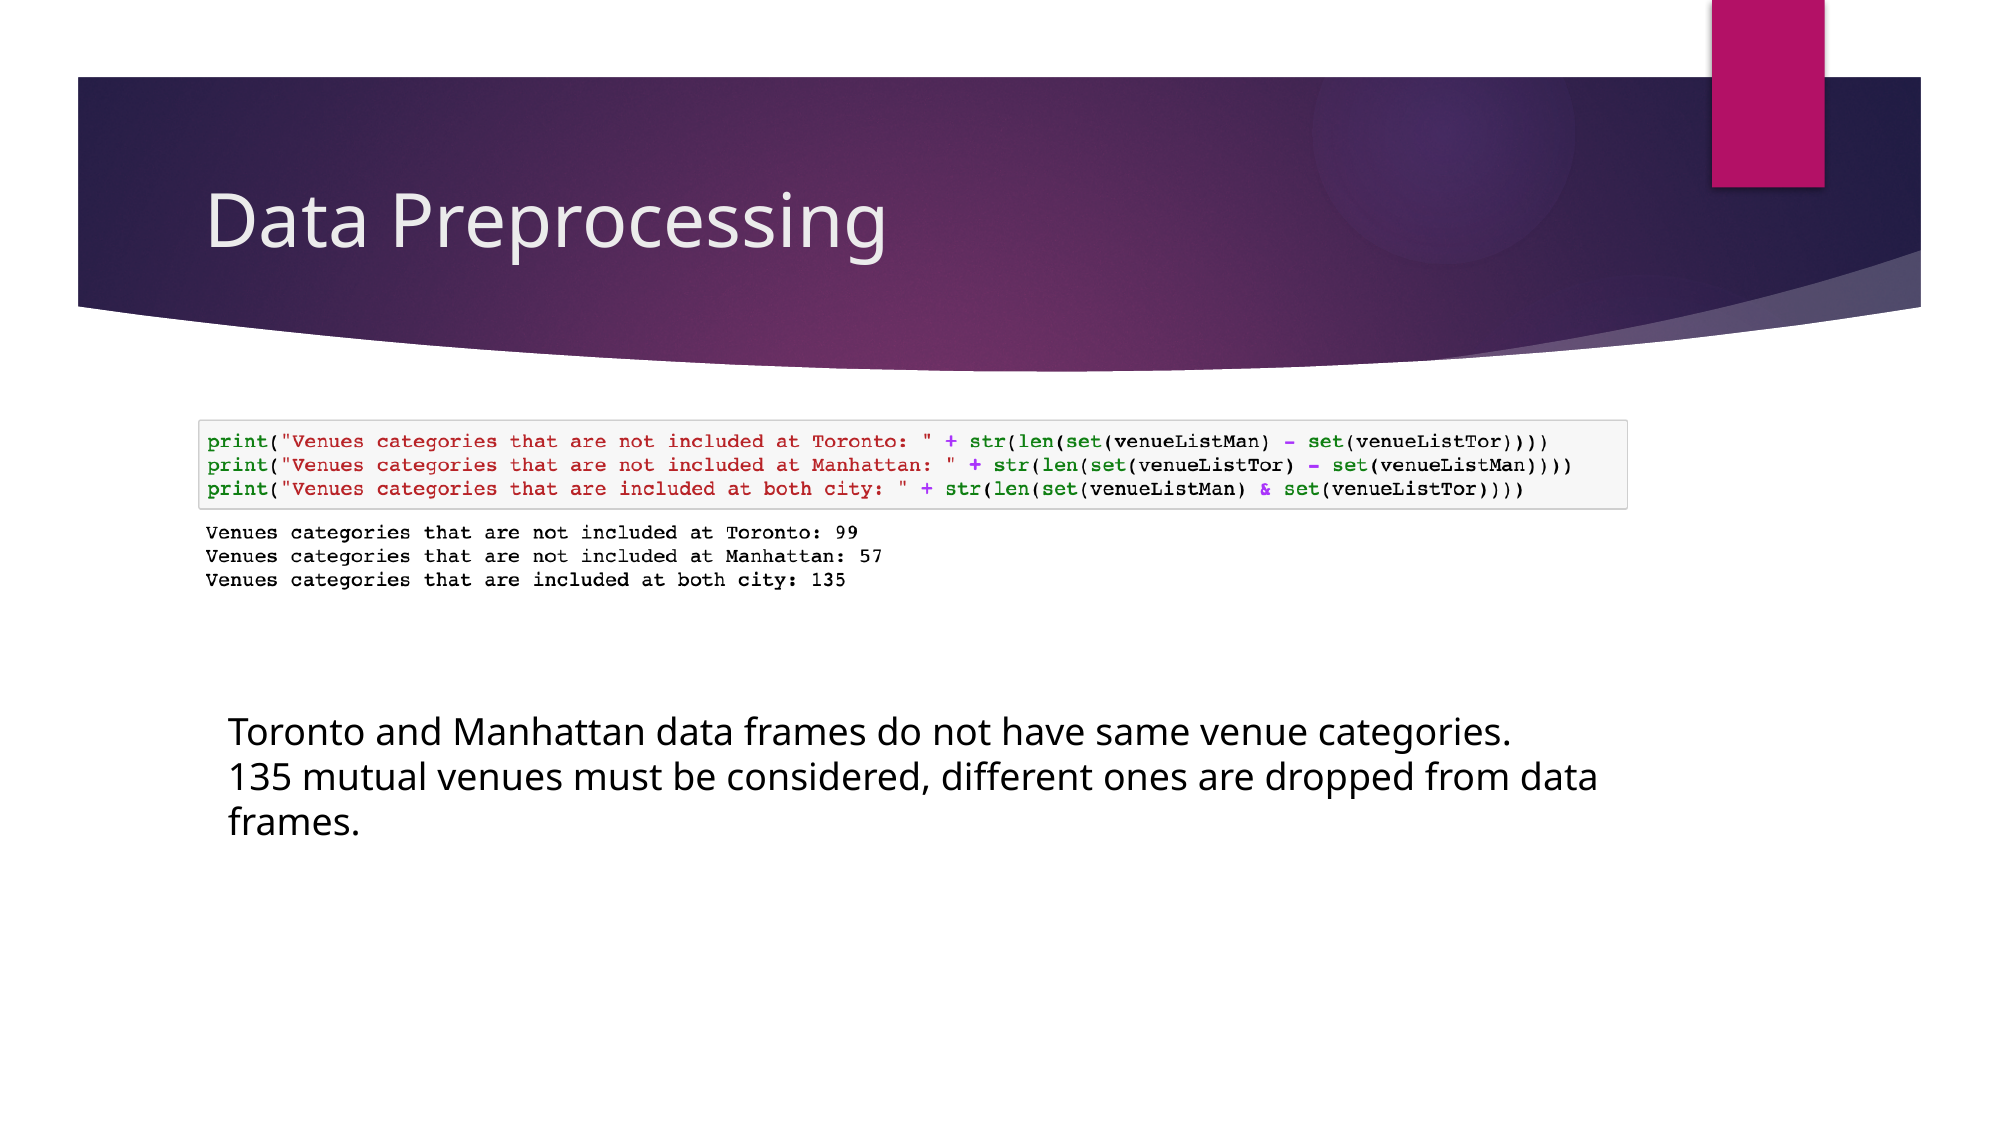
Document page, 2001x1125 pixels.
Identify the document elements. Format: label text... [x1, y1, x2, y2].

text_box Toronto and Manhattan data frames do not have same venue categories. 135 mutual venues must be considered, different ones are dropped from data frames. [213, 700, 1655, 851]
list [189, 414, 1638, 598]
title Data Preprocessing [189, 159, 1627, 276]
